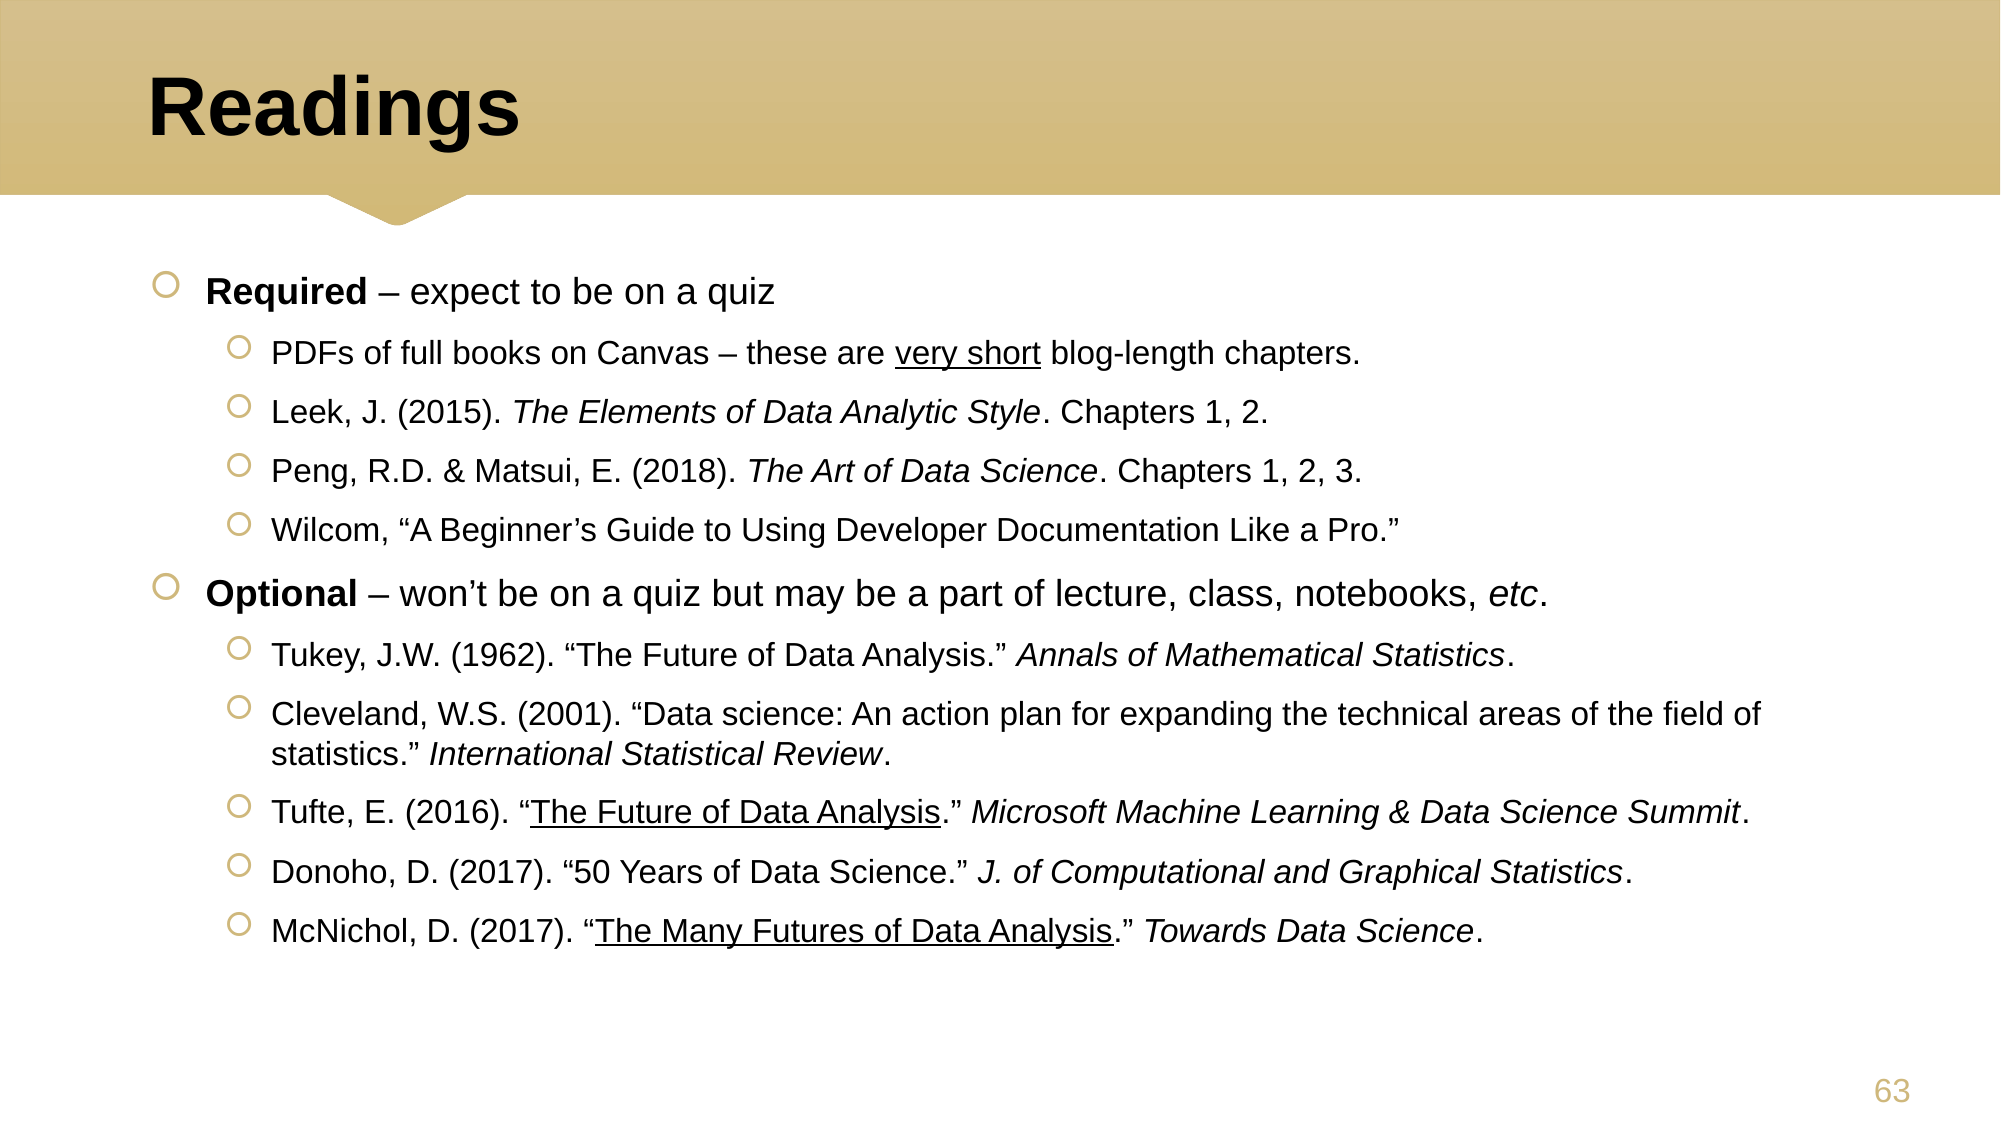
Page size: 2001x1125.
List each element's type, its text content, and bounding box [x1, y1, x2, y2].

slide_number 62 [1751, 1050, 1926, 1111]
title Readings [132, 0, 1868, 160]
list Required – expect to be on a quiz PDFs of full books on Canvas – these are very short blog-length chapters. Leek, J. (2015). The Elements of Data Analytic Style. Chapters 1, 2. Peng, R.D. & Matsui, E. (2018). The Art of Data Science. Chapters 1, 2, 3. Wilcom, “A Beginner’s Guide to Using Developer Documentation Like a Pro.” Optional – won’t be on a quiz but may be a part of lecture, class, notebooks, etc. Tukey, J.W. (1962). “The Future of Data Analysis.” Annals of Mathematical Statistics. Cleveland, W.S. (2001). “Data science: An action plan for expanding the technical areas of the field of statistics.” International Statistical Review. Tufte, E. (2016). “The Future of Data Analysis.” Microsoft Machine Learning & Data Science Summit. Donoho, D. (2017). “50 Years of Data Science.” J. of Computational and Graphical Statistics. McNichol, D. (2017). “The Many Futures of Data Analysis.” Towards Data Science. [134, 232, 1866, 984]
